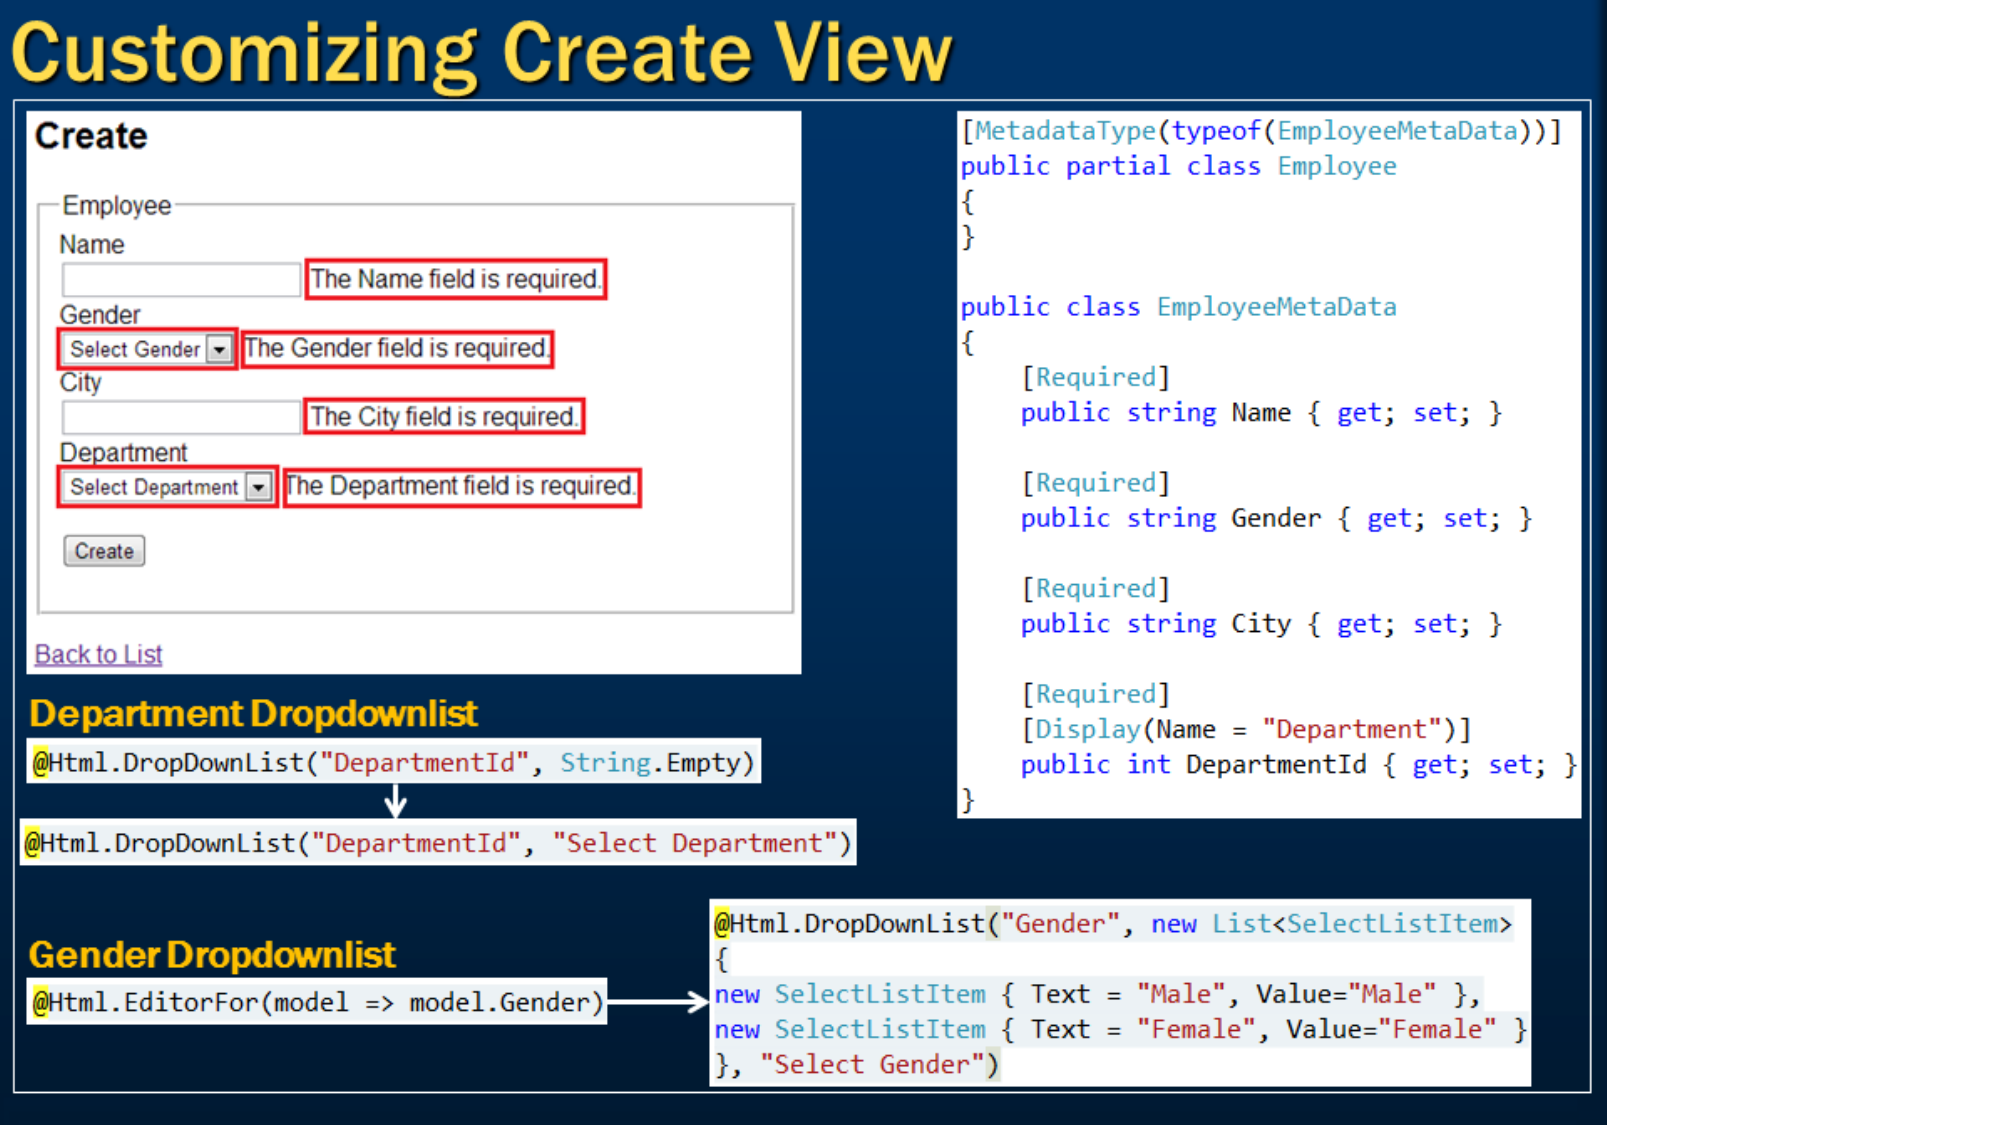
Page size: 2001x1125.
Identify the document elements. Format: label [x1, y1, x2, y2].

list [0, 0, 1607, 1125]
